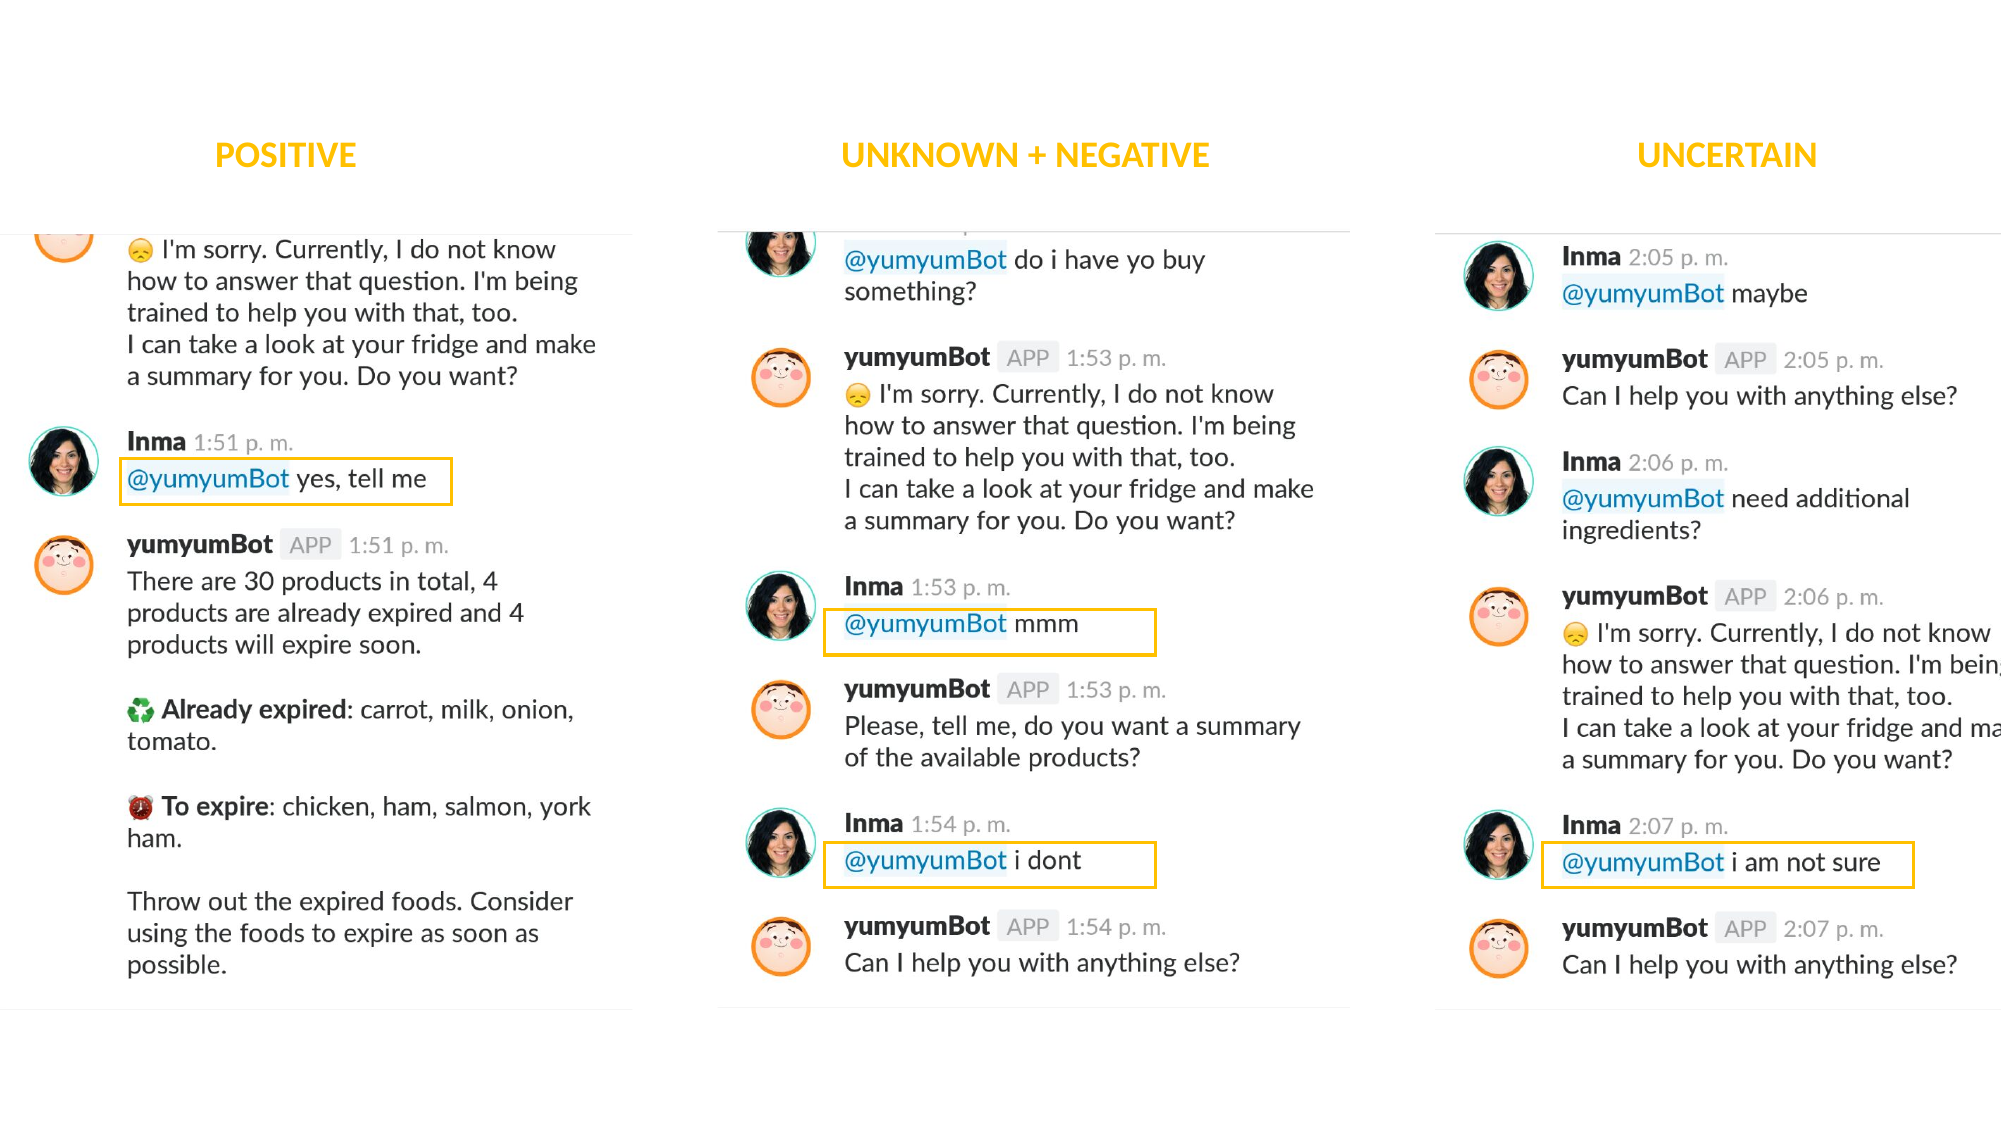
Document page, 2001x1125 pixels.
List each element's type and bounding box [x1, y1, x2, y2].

text_box [0, 122, 2000, 1010]
